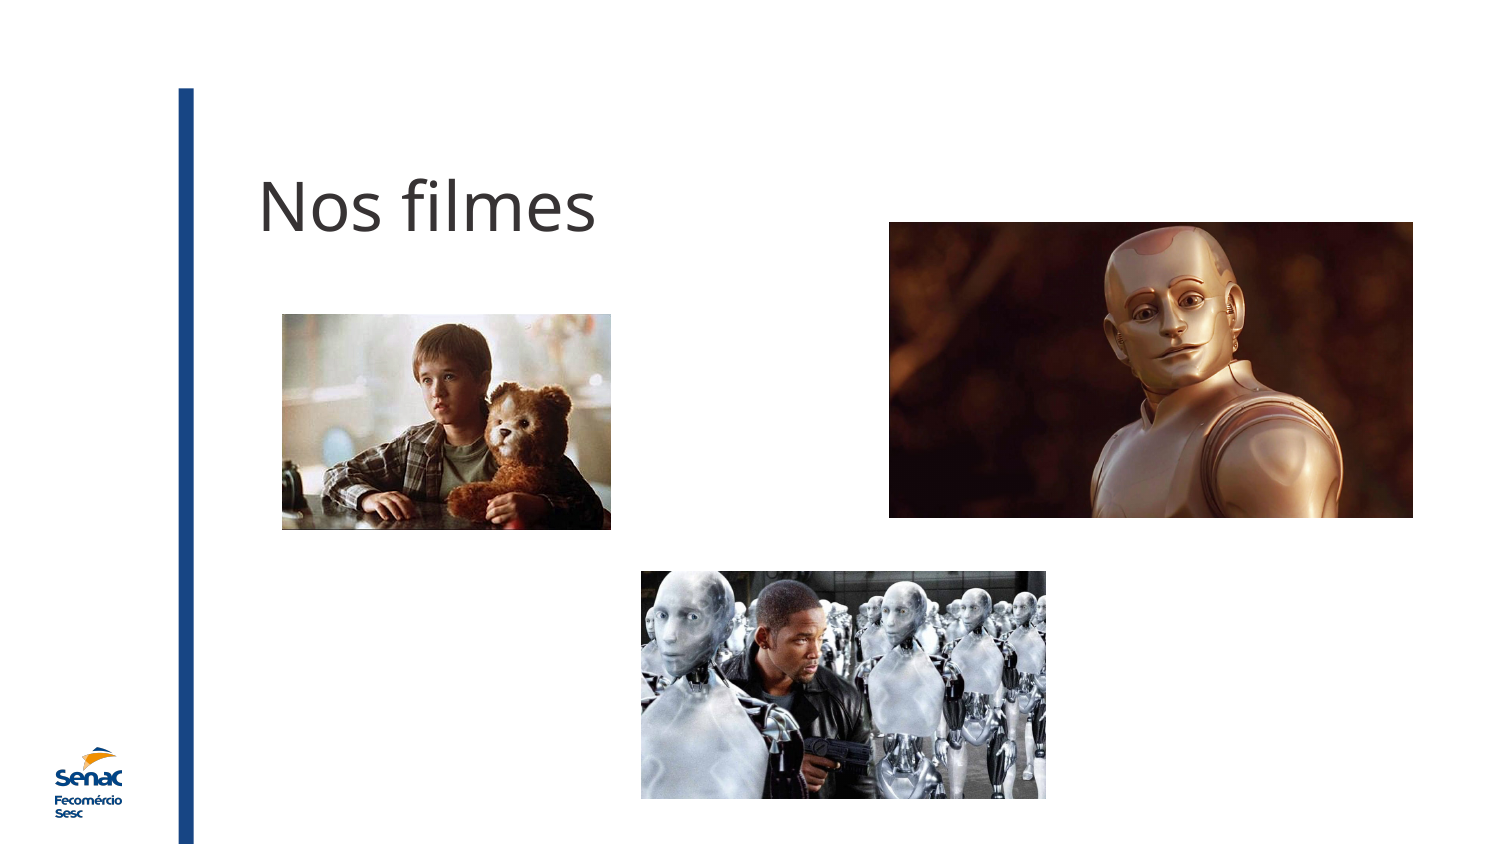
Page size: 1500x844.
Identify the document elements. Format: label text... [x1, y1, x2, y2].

picture [281, 314, 612, 530]
picture [55, 747, 122, 818]
title Nos filmes [242, 0, 890, 260]
picture [641, 571, 1046, 799]
picture [888, 222, 1413, 518]
